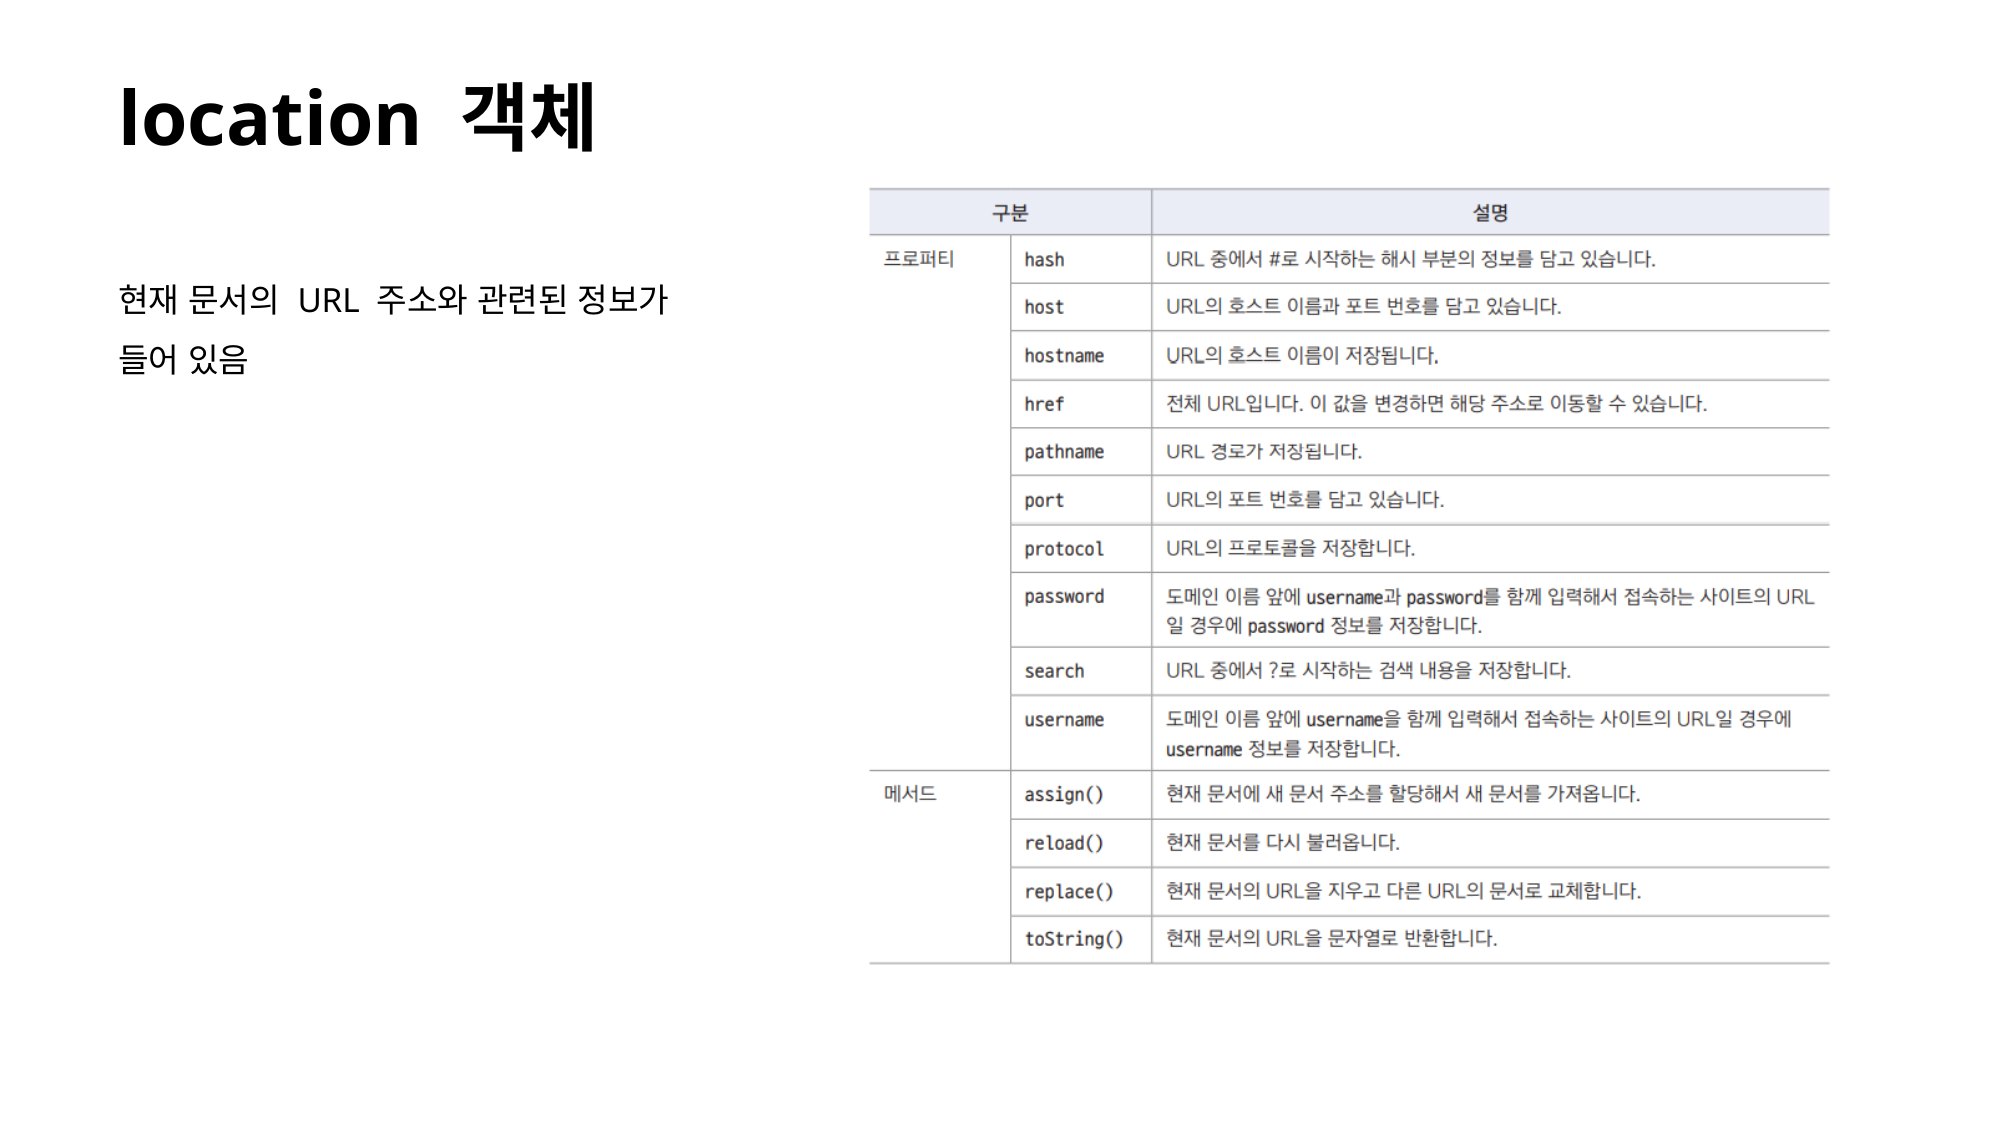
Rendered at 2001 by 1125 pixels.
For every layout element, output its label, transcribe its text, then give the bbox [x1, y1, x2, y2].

picture [857, 178, 1834, 972]
text_box 현재 문서의 URL 주소와 관련된 정보가 들어 있음 [103, 251, 787, 387]
title location 객체 [103, 52, 1566, 191]
